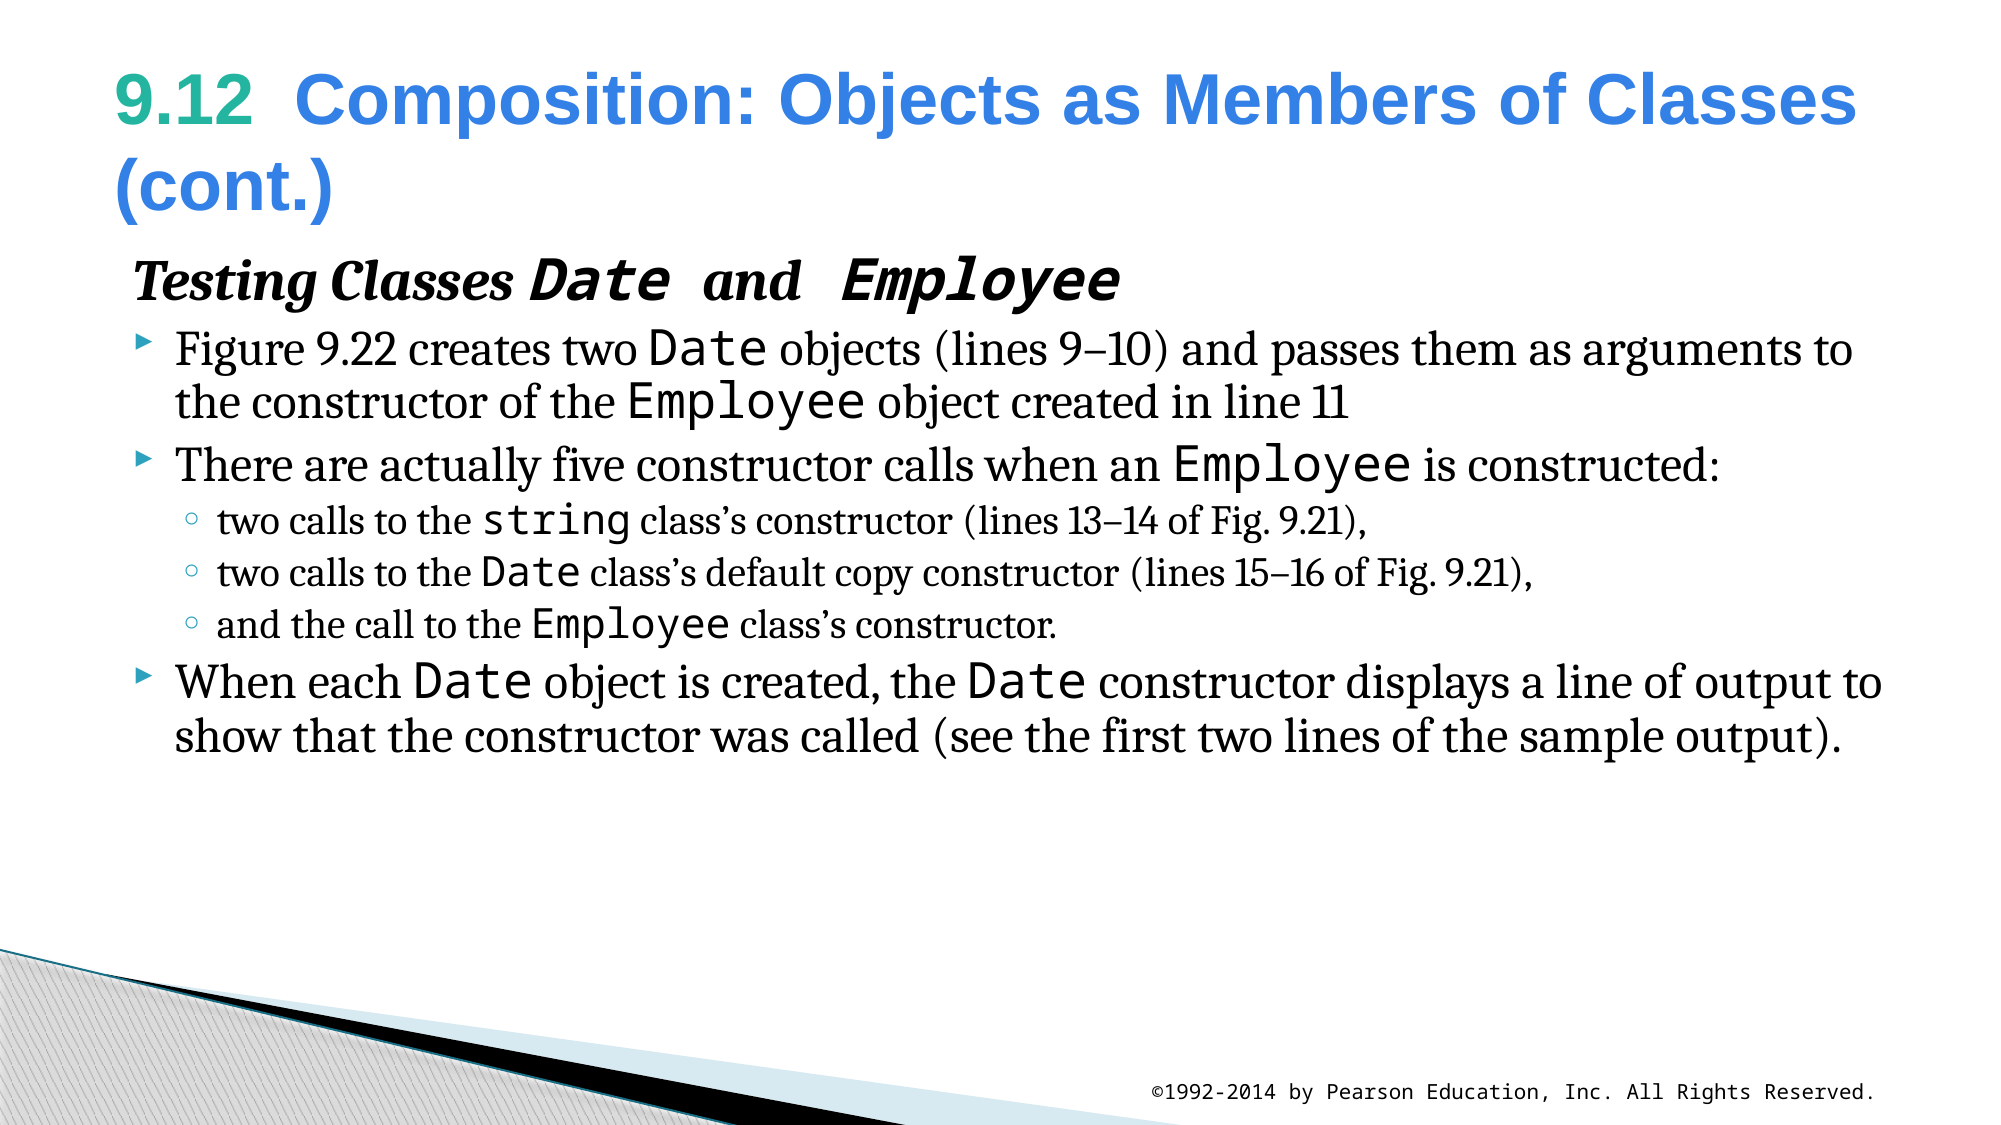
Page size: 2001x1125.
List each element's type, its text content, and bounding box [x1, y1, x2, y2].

list Testing Classes Date and Employee Figure 9.22 creates two Date objects (lines 9–10) and passes them as arguments to the constructor of the Employee object created in line 11 There are actually five constructor calls when an Employee is constructed: two calls to the string class’s constructor (lines 13–14 of Fig. 9.21), two calls to the Date class’s default copy constructor (lines 15–16 of Fig. 9.21), and the call to the Employee class’s constructor. When each Date object is created, the Date constructor displays a line of output to show that the constructor was called (see the first two lines of the sample output). [99, 242, 1900, 986]
title 9.12 Composition: Objects as Members of Classes (cont.) [99, 45, 1900, 233]
footer ©1992-2014 by Pearson Education, Inc. All Rights Reserved. [866, 1051, 1892, 1112]
